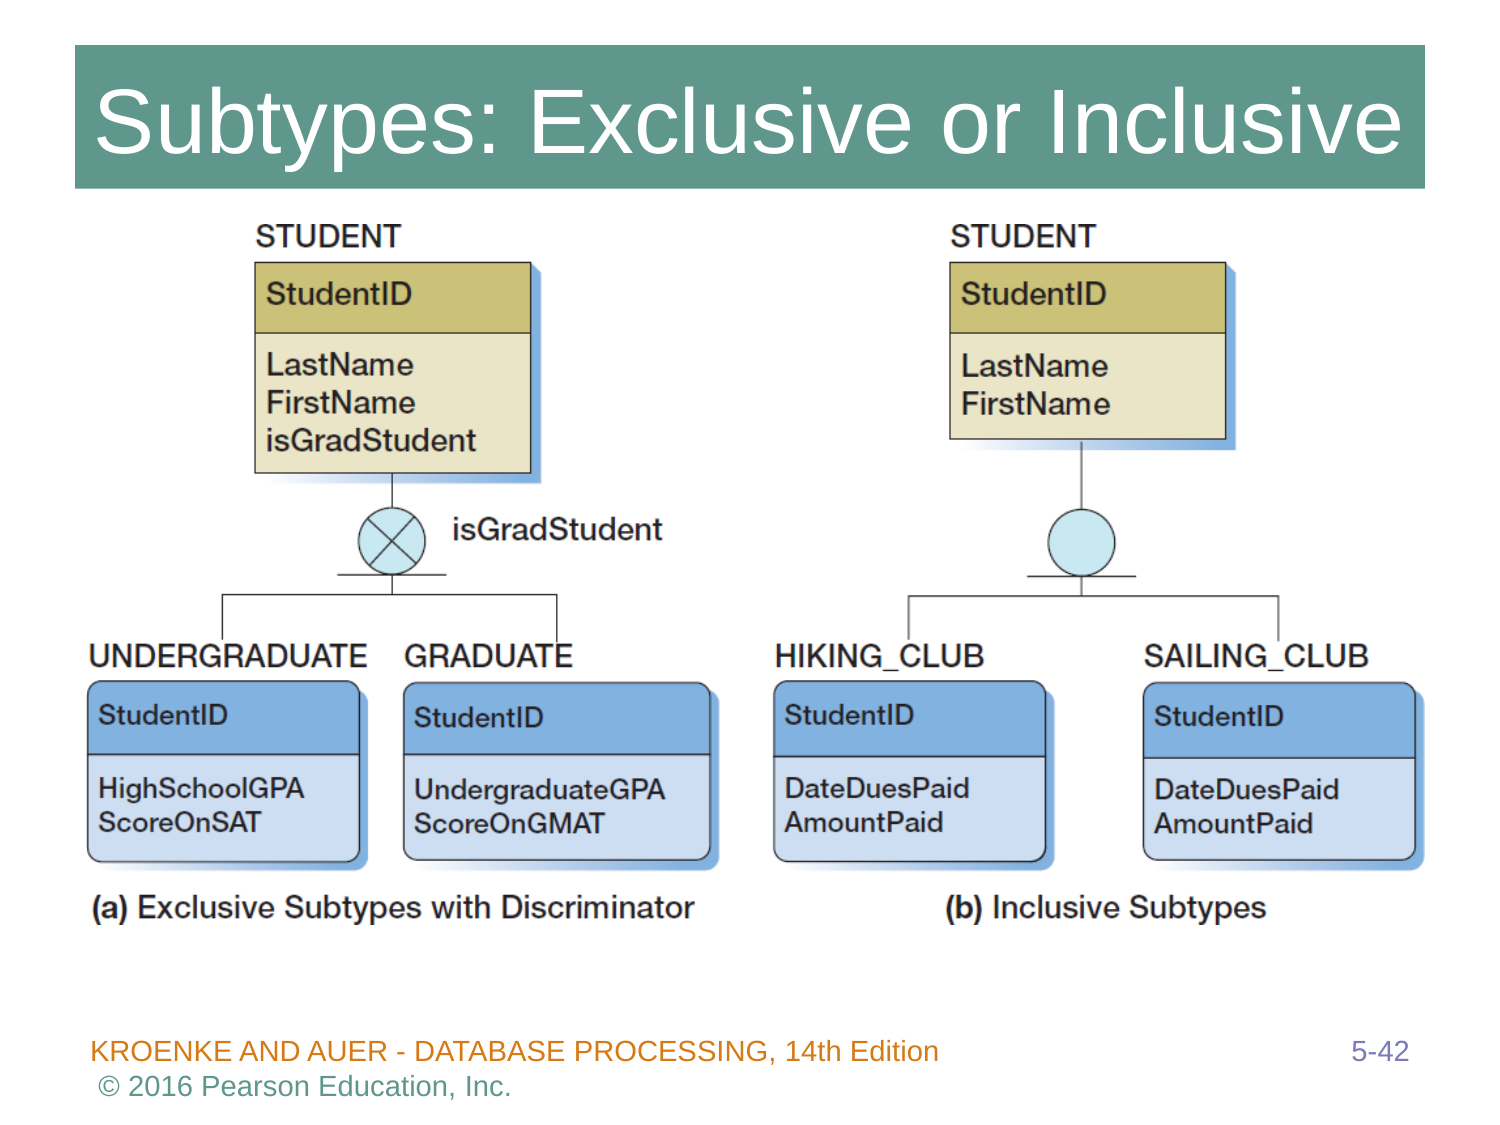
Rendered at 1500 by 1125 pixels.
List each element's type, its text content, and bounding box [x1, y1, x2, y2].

slide_number 5-42 [1074, 1024, 1426, 1103]
picture [86, 224, 1426, 926]
title Subtypes: Exclusive or Inclusive [74, 44, 1426, 189]
footer KROENKE AND AUER - DATABASE PROCESSING, 14th Edition © 2016 Pearson Education, Inc. [74, 1024, 963, 1104]
